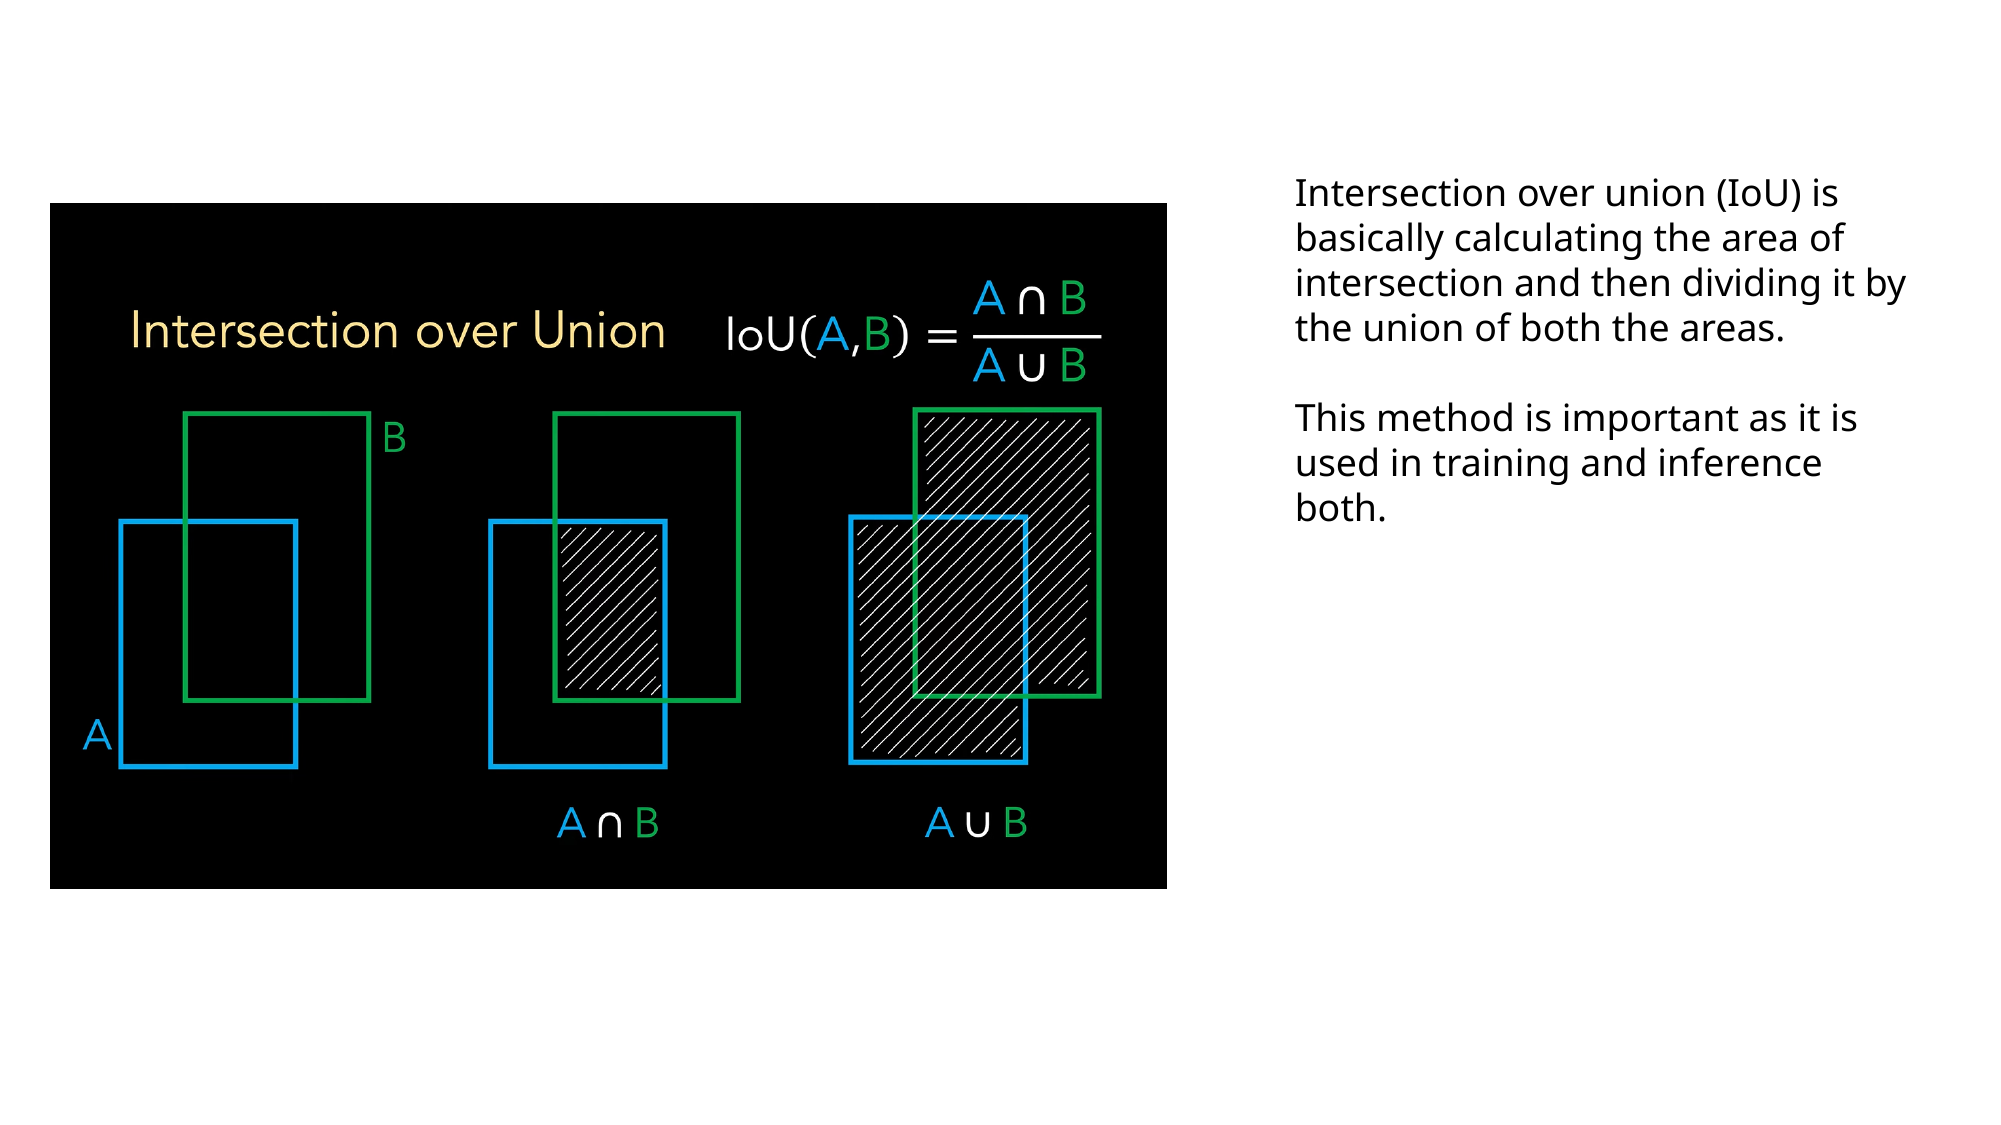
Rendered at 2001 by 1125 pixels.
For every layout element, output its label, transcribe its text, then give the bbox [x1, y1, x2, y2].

text_box Intersection over union (IoU) is basically calculating the area of intersection and then dividing it by the union of both the areas. This method is important as it is used in training and inference both. [1279, 161, 1935, 537]
picture [49, 202, 1167, 889]
